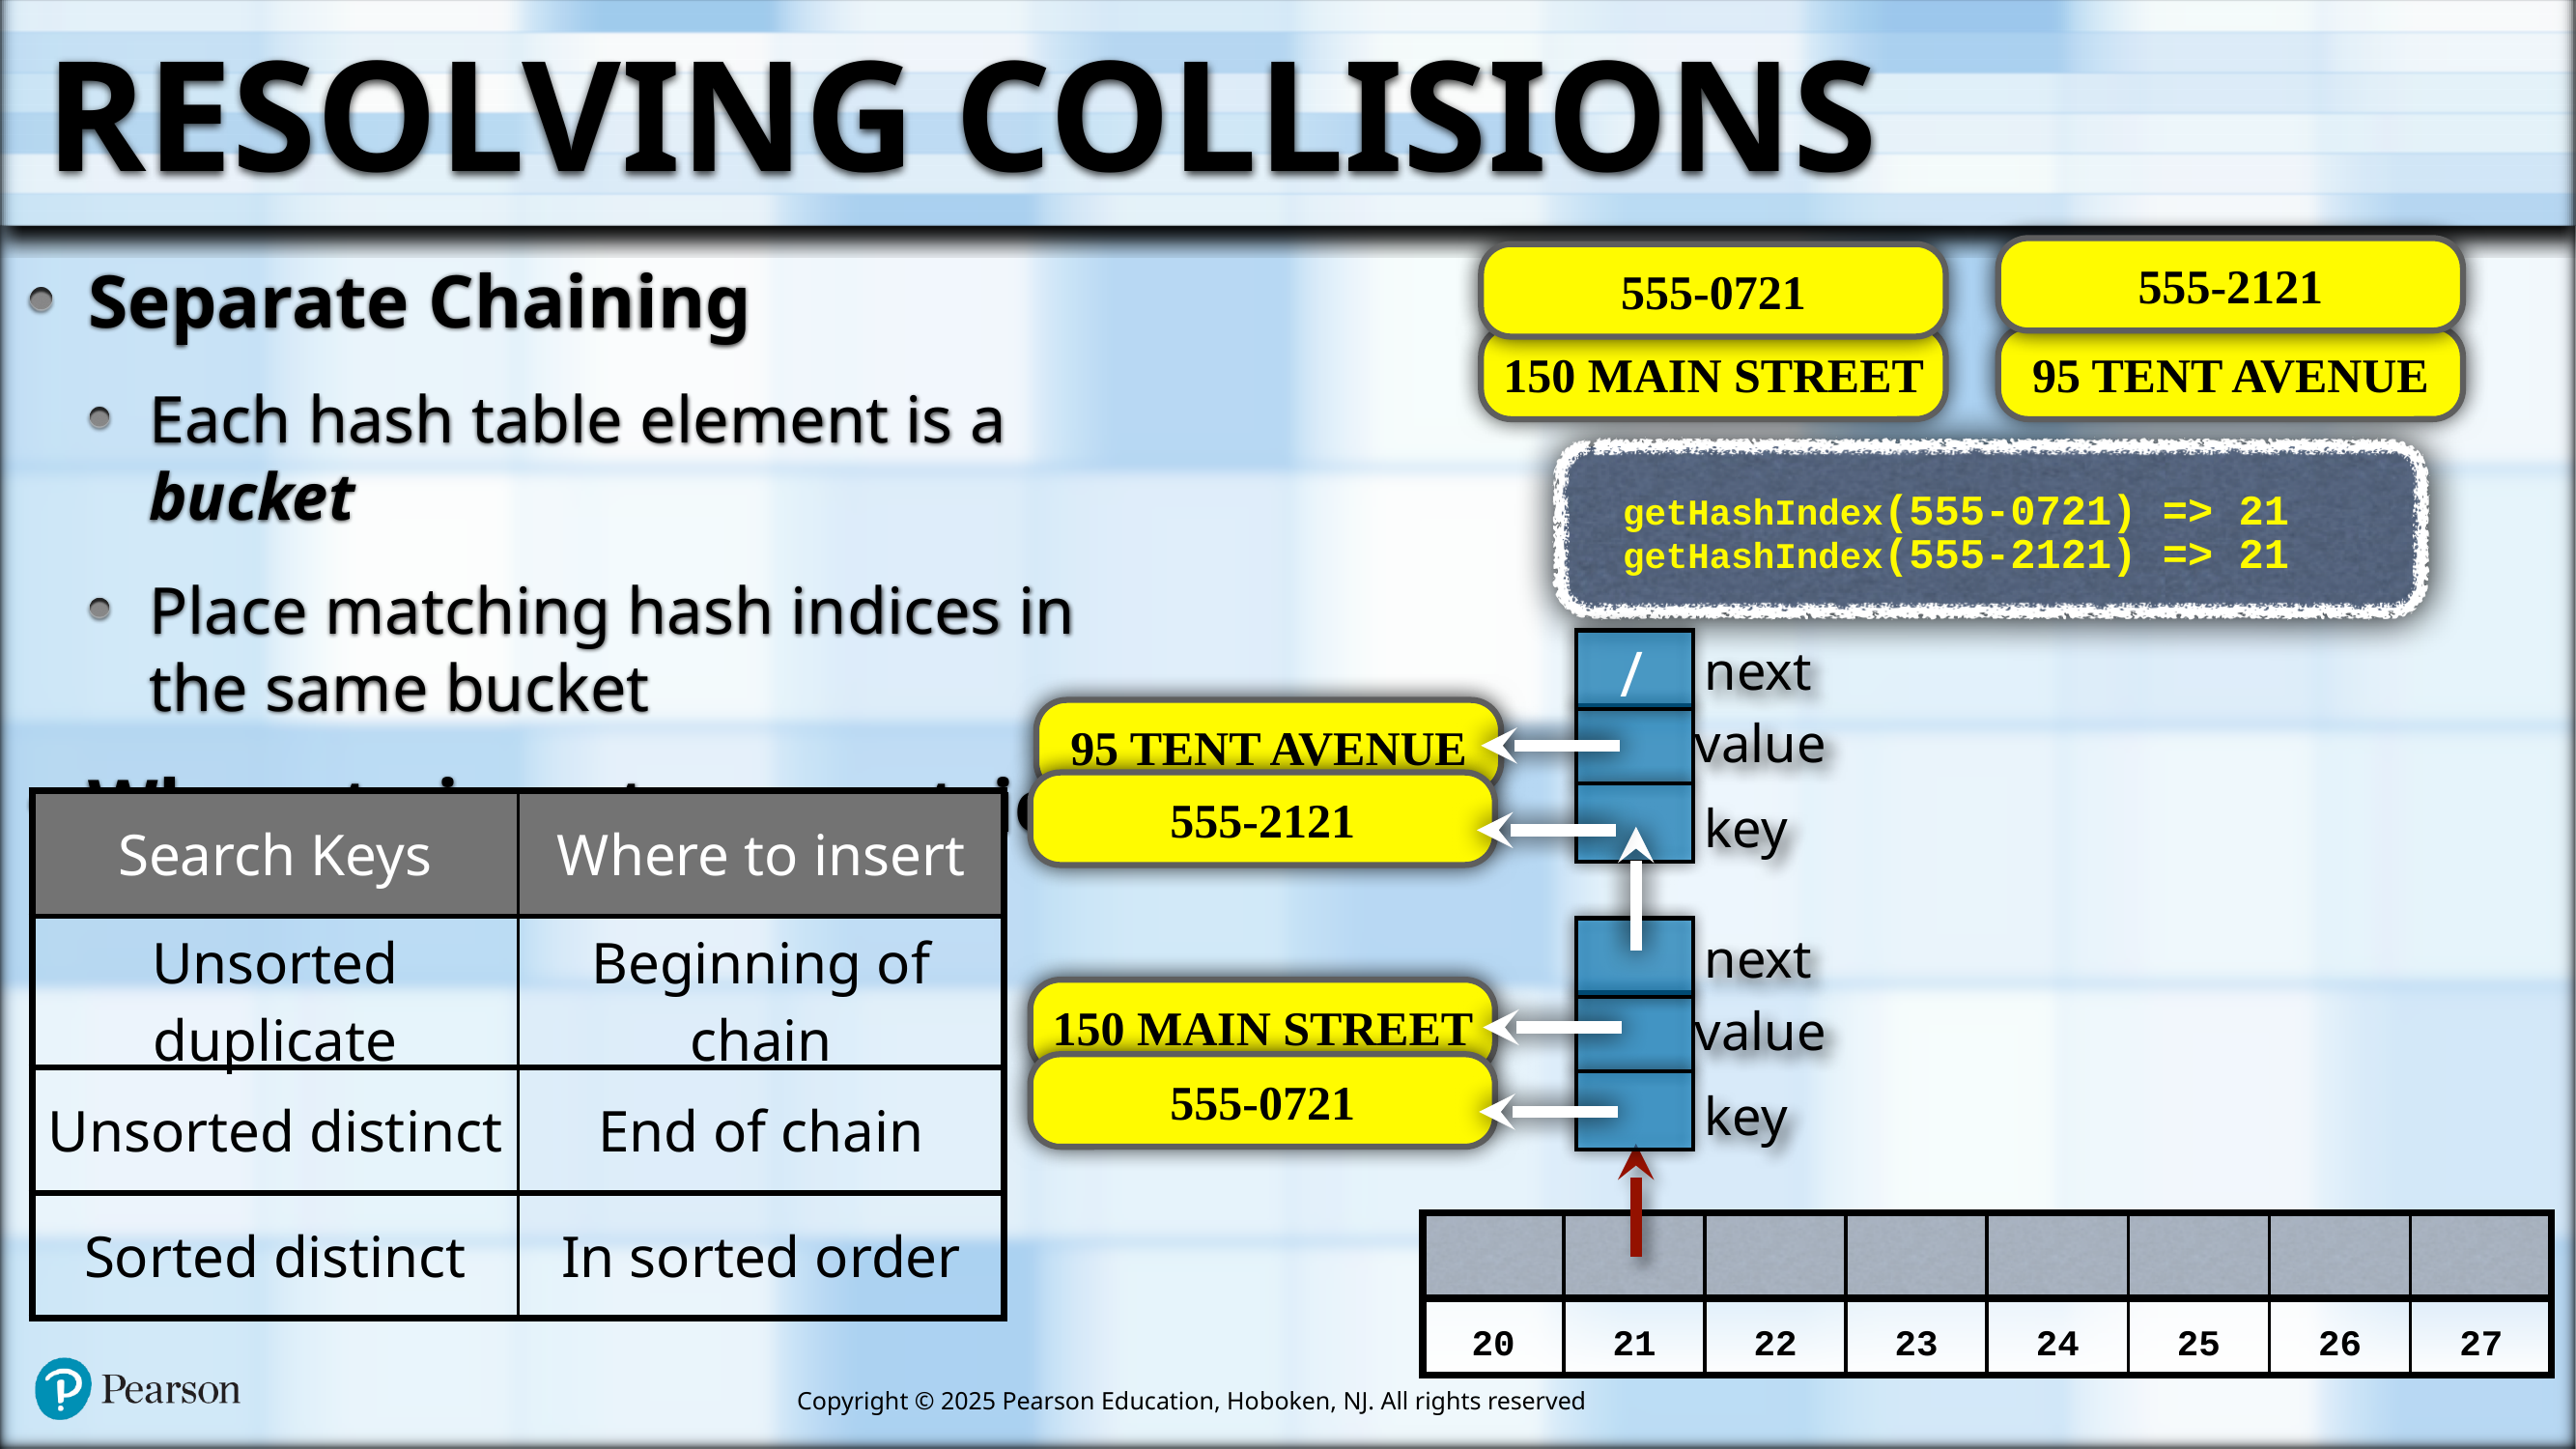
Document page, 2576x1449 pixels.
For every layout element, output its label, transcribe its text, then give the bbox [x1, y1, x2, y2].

list Separate Chaining Each hash table element is a bucket Place matching hash indices in the same bucket Where to insert new entries [19, 246, 1184, 1396]
table_header Where to insert [520, 794, 1001, 914]
table_cell Sorted distinct [36, 1196, 517, 1315]
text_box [1997, 238, 2464, 420]
picture [0, 0, 2576, 1449]
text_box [1481, 243, 1946, 420]
title Resolving Collisions [38, 0, 2360, 222]
text_box 150 Main Street [1188, 980, 1495, 1036]
text_box [1483, 1021, 1495, 1034]
table_cell In sorted order [520, 1196, 1001, 1315]
table_cell Unsorted distinct [36, 1070, 517, 1190]
table_cell Unsorted duplicate [36, 919, 517, 1065]
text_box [1588, 903, 1828, 1168]
text_box 555-2121 [1030, 772, 1495, 866]
table_cell End of chain [520, 1070, 1001, 1190]
text_box [1477, 824, 1489, 837]
table_cell Beginning of chain [520, 919, 1001, 1065]
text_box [1588, 615, 1828, 881]
text_box [1481, 739, 1493, 752]
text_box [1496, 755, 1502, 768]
text_box 95 Tent Avenue [1035, 699, 1502, 761]
text_box [1479, 1105, 1491, 1119]
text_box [1422, 1212, 2552, 1376]
table_header Search Keys [36, 794, 517, 914]
text_box 555-0721 [1188, 1054, 1495, 1148]
